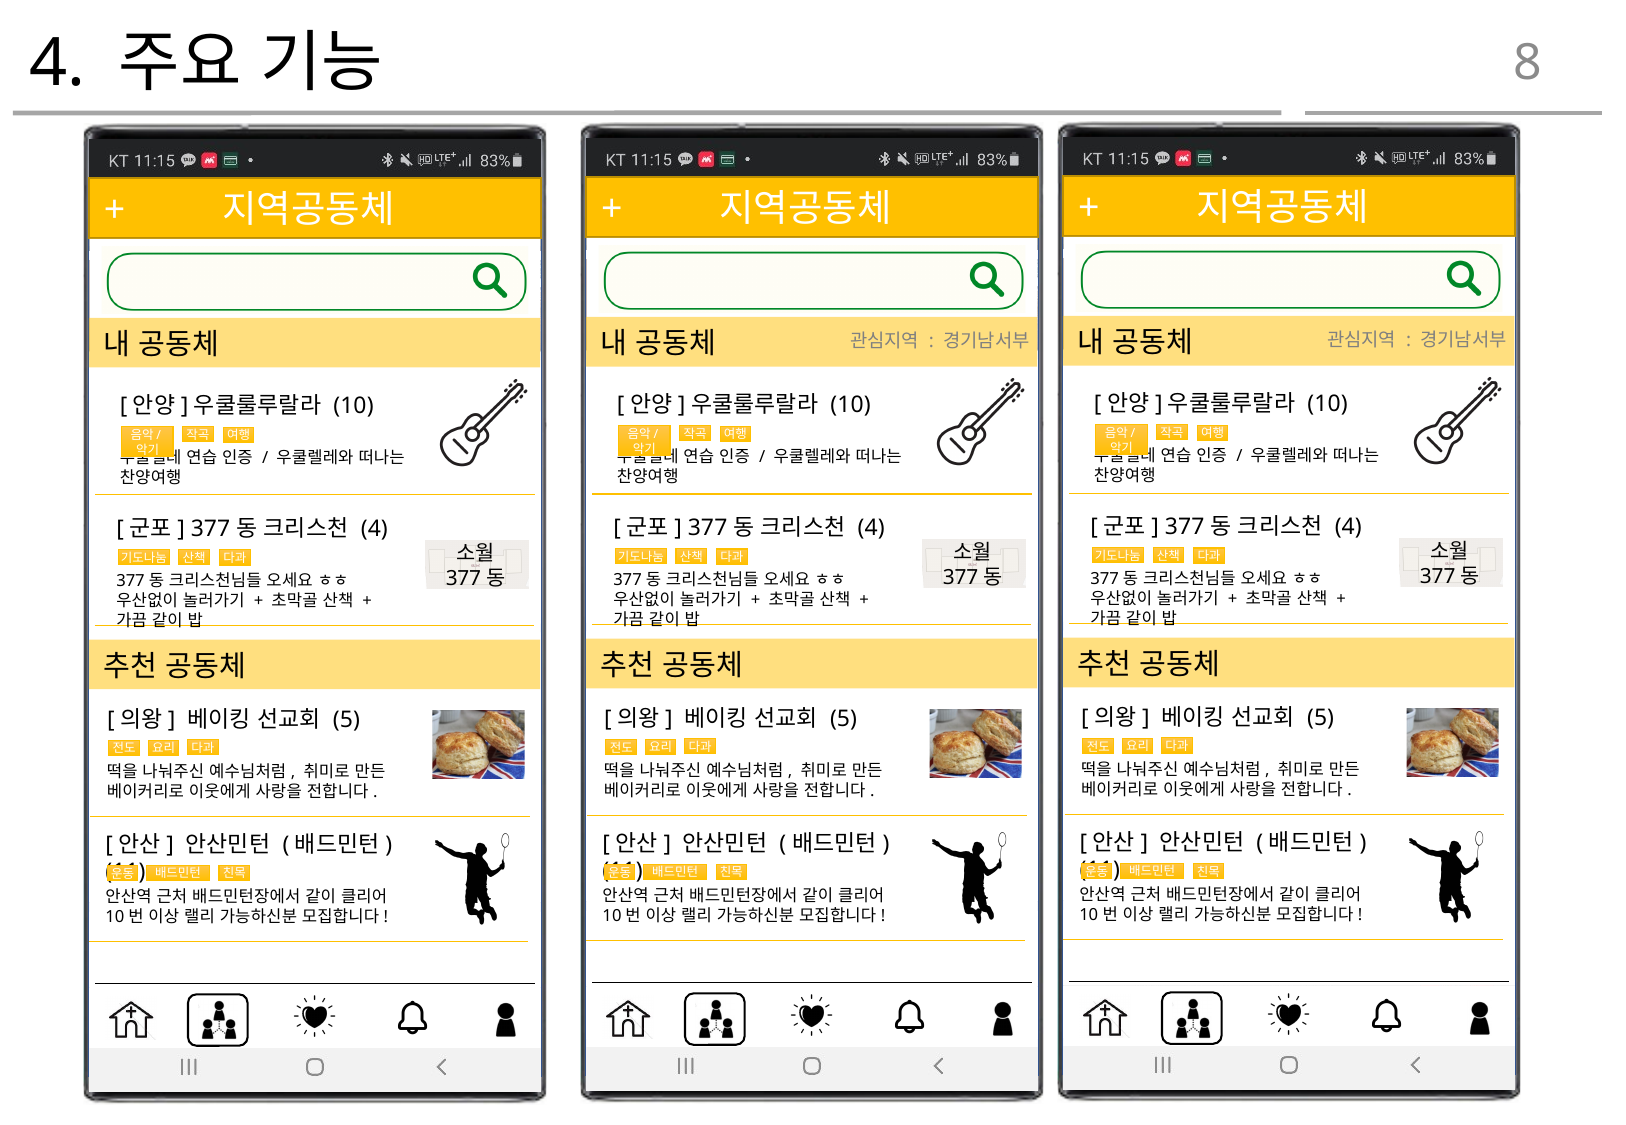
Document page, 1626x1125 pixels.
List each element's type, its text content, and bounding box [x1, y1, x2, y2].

text_box 4. 주요 기능 [14, 13, 1396, 115]
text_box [1057, 121, 1522, 1103]
slide_number 8 [1202, 33, 1557, 94]
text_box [580, 122, 1045, 1104]
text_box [83, 123, 547, 1105]
